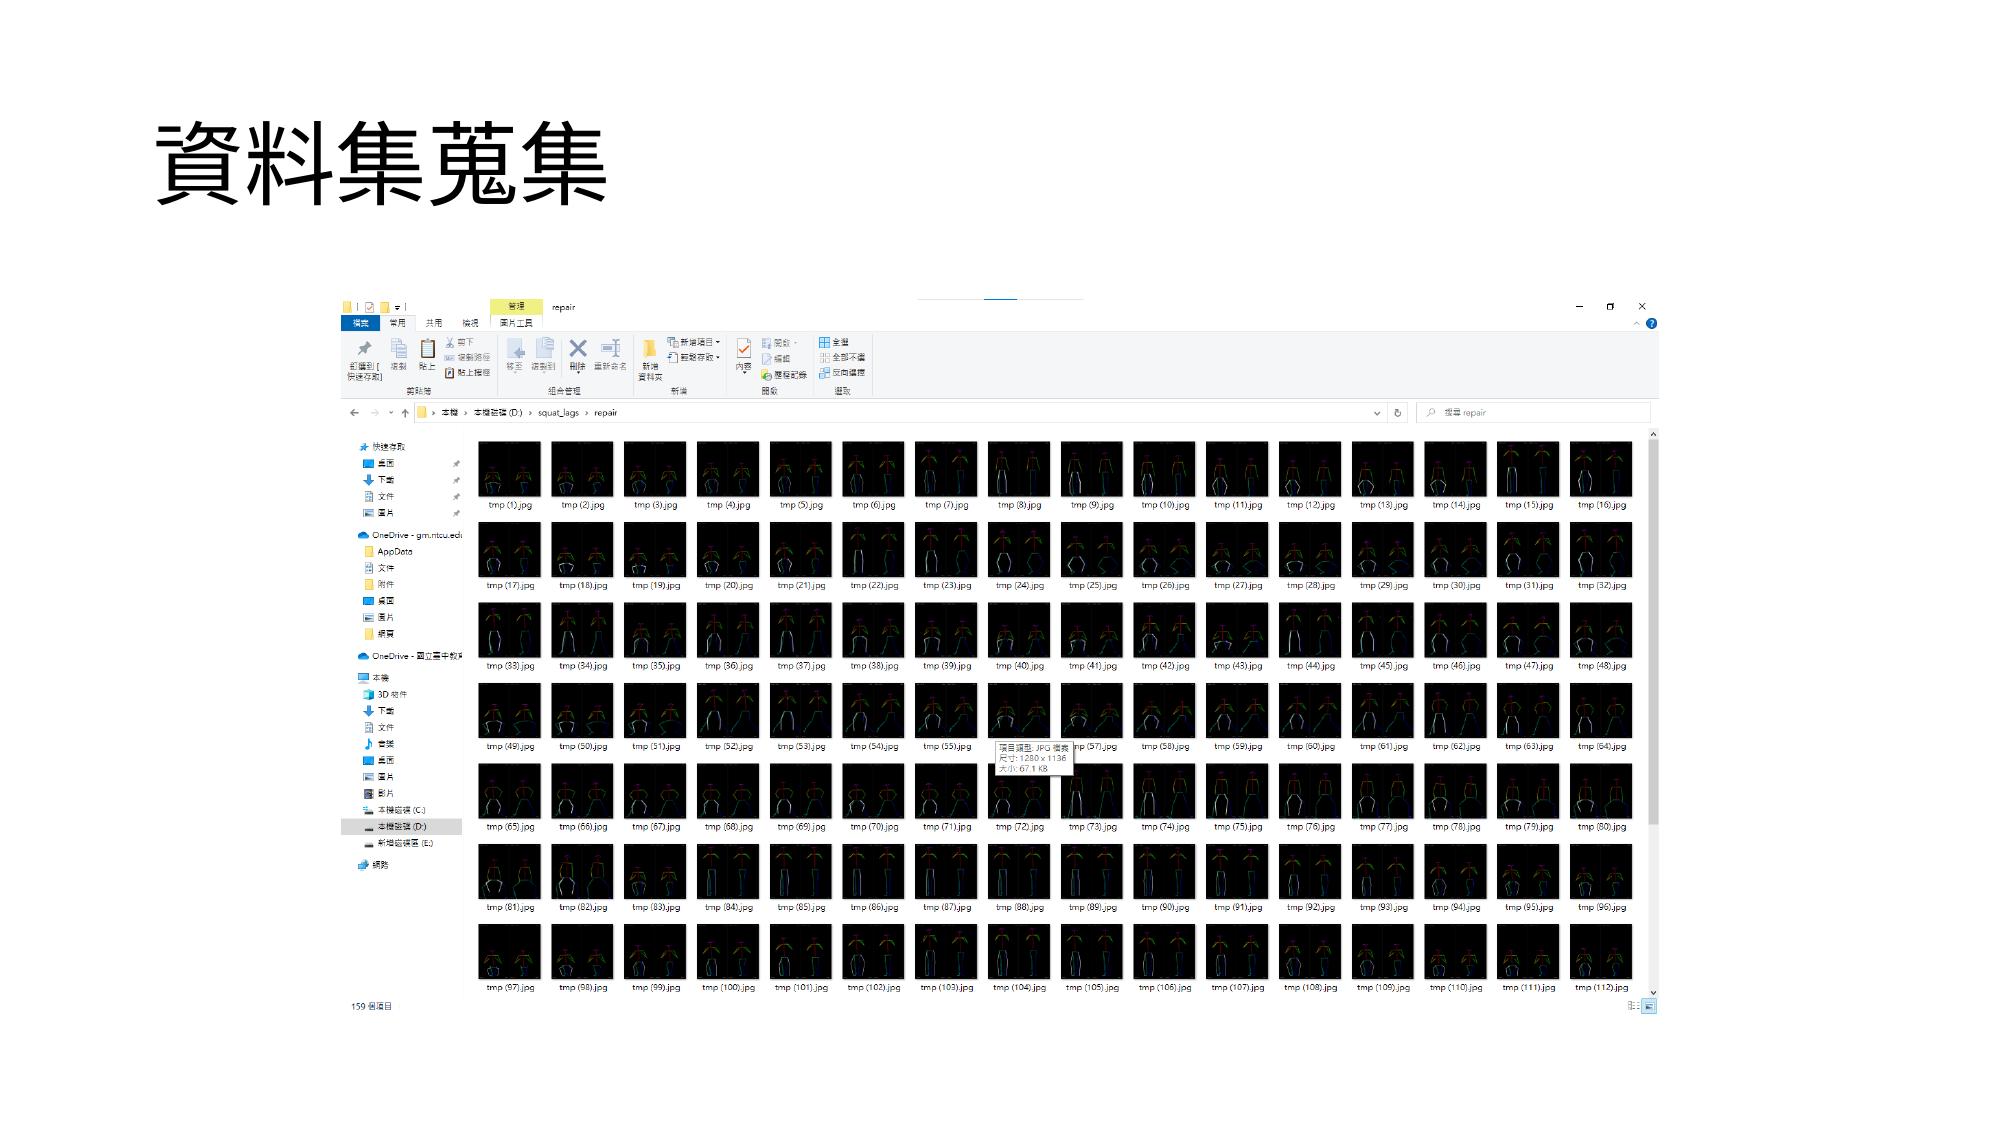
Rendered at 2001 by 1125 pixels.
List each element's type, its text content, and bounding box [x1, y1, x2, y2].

title 資料集蒐集 [137, 59, 1863, 278]
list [341, 299, 1659, 1014]
